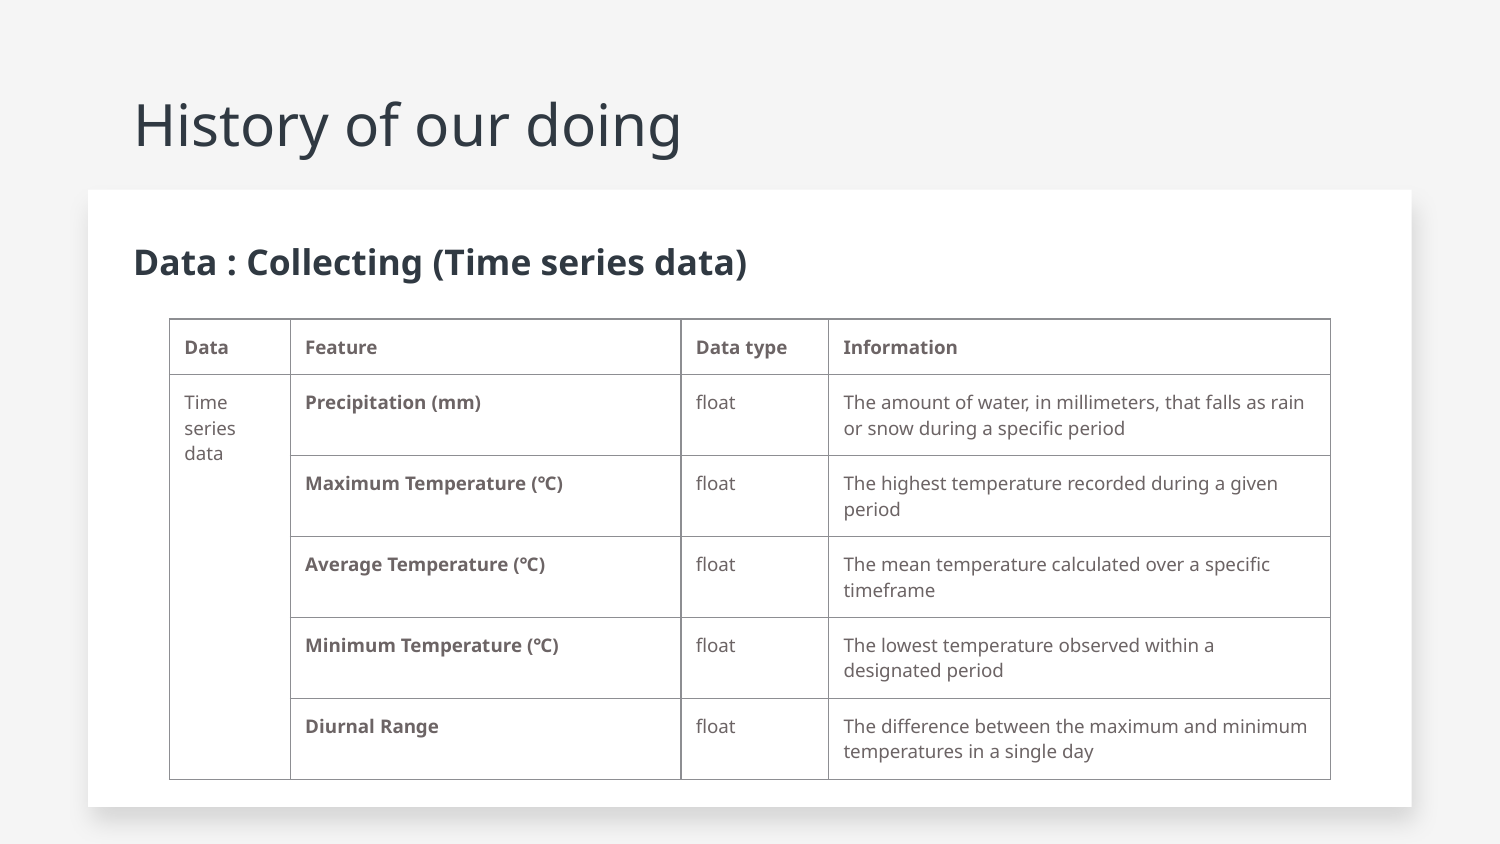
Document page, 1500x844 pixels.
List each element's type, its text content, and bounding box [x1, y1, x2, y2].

table_cell Diurnal Range [291, 699, 680, 779]
table_cell The amount of water, in millimeters, that falls as rain or snow during a specific period [829, 375, 1330, 455]
table_header Feature [291, 320, 680, 374]
text_box [88, 189, 1412, 807]
table_cell float [682, 375, 828, 455]
table_cell float [682, 456, 828, 536]
table_cell Time series data [170, 375, 290, 779]
title History of our doing [118, 72, 1442, 167]
table_cell The mean temperature calculated over a specific timeframe [829, 537, 1330, 617]
table_cell Average Temperature (℃) [291, 537, 680, 617]
table_header Data type [682, 320, 828, 374]
table_header Information [829, 320, 1330, 374]
text_box Data : Collecting (Time series data) [118, 210, 1097, 297]
table_cell The highest temperature recorded during a given period [829, 456, 1330, 536]
table_cell float [682, 618, 828, 698]
table_cell float [682, 537, 828, 617]
table_cell Precipitation (mm) [291, 375, 680, 455]
table_cell The difference between the maximum and minimum temperatures in a single day [829, 699, 1330, 779]
table_cell Minimum Temperature (℃) [291, 618, 680, 698]
table_header Data [170, 320, 290, 374]
table_cell Maximum Temperature (℃) [291, 456, 680, 536]
table_cell The lowest temperature observed within a designated period [829, 618, 1330, 698]
table_cell float [682, 699, 828, 779]
